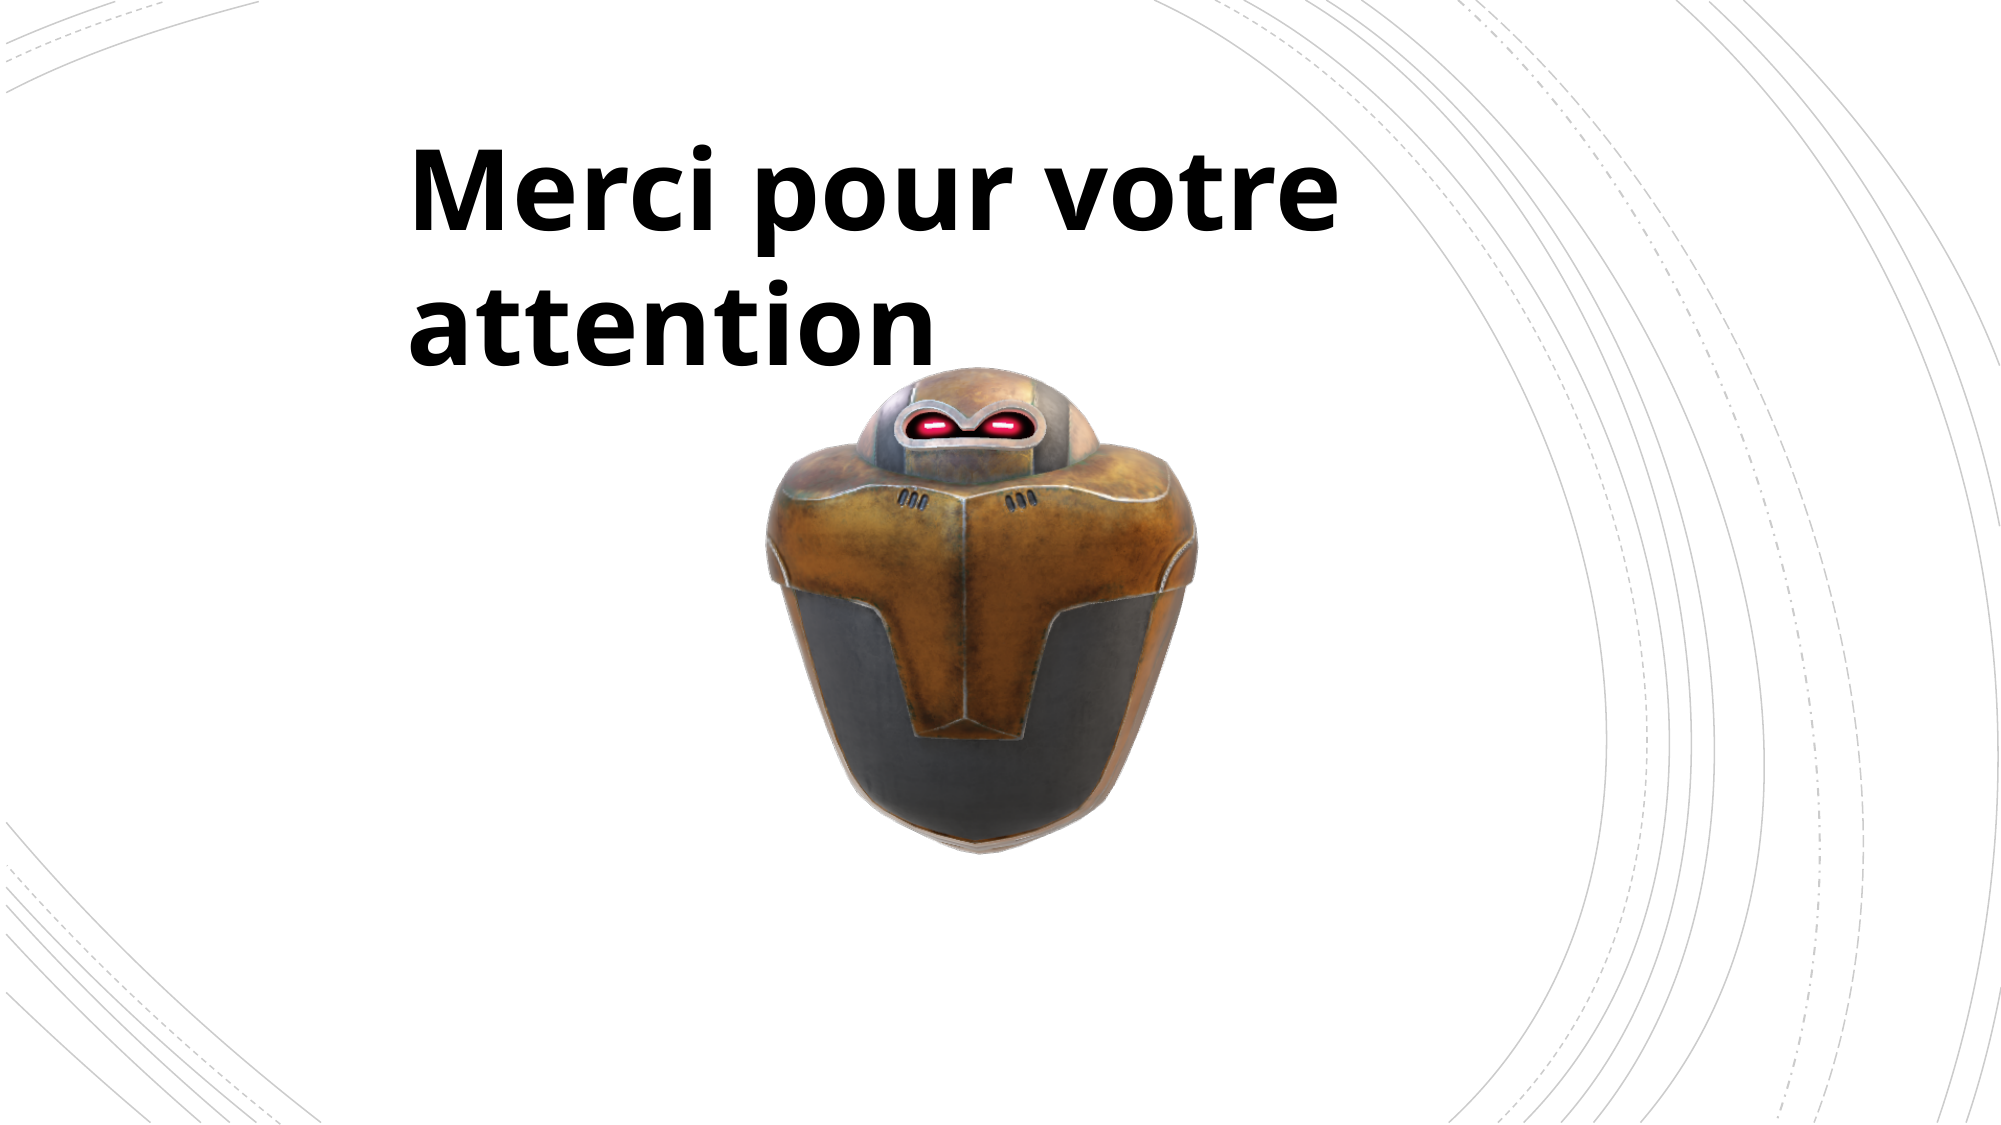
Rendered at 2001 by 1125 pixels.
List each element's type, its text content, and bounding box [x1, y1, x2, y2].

text_box Merci pour votre attention [392, 110, 1608, 396]
picture [755, 360, 1205, 888]
